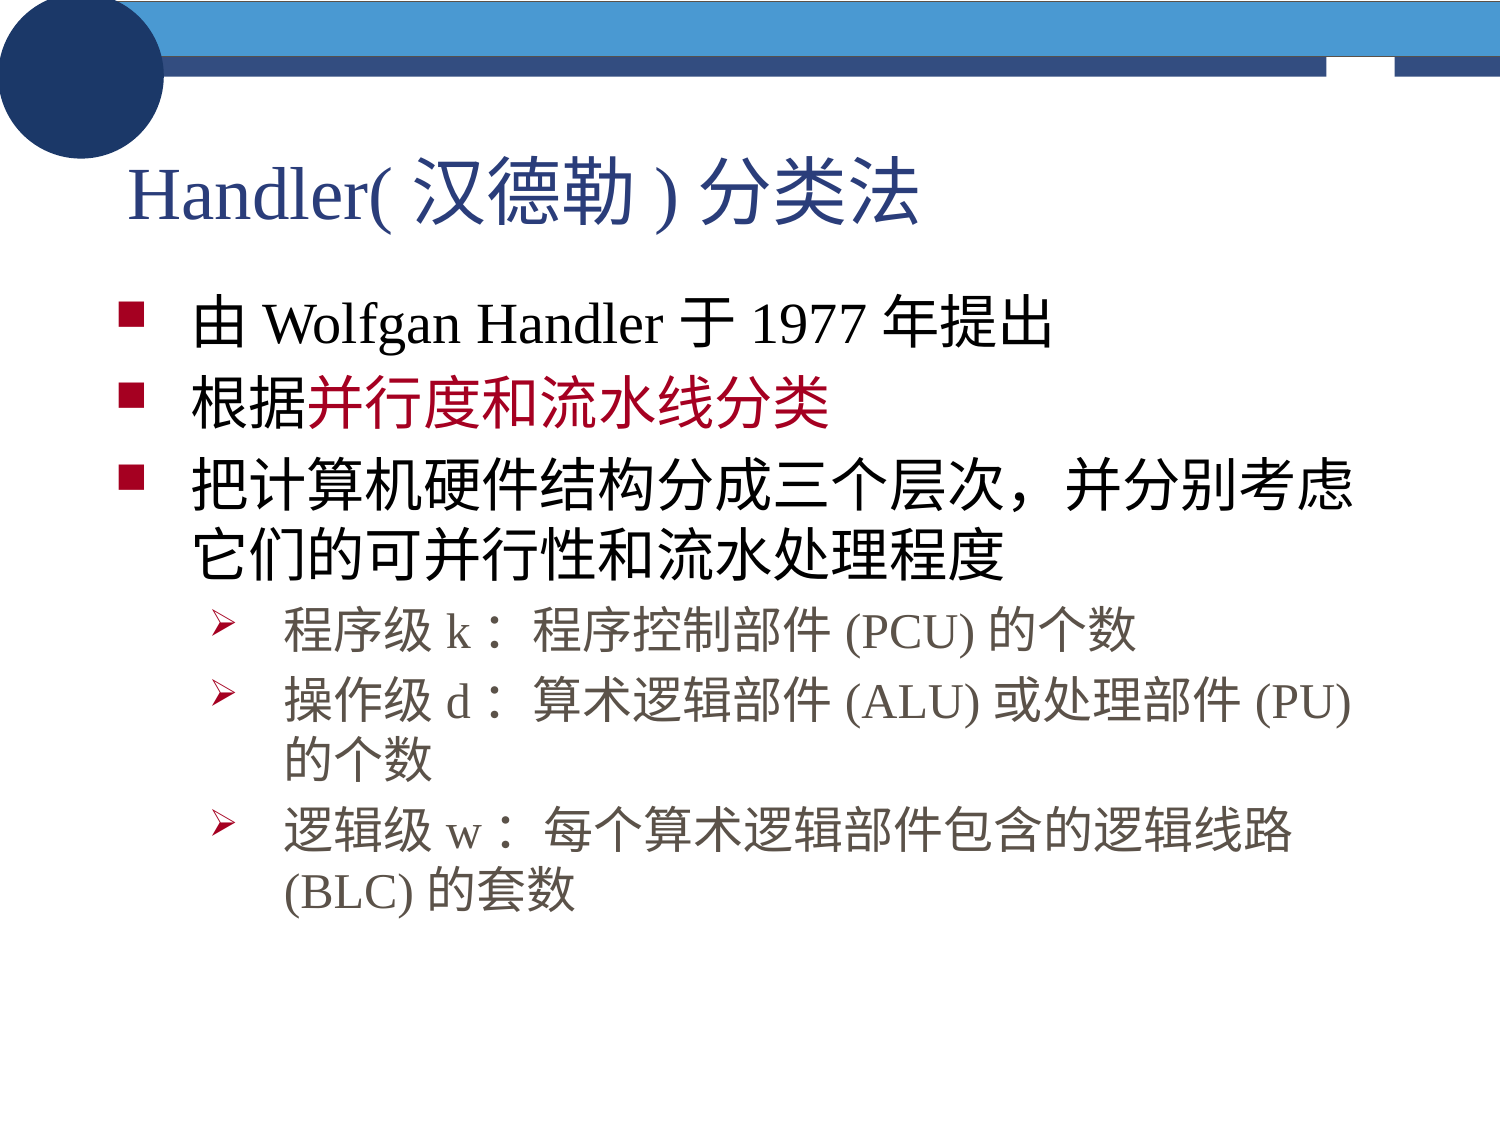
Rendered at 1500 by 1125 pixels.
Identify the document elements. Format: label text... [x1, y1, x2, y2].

title Handler(汉德勒)分类法 [111, 54, 1388, 243]
list 由Wolfgan Handler于1977年提出 根据并行度和流水线分类 把计算机硬件结构分成三个层次，并分别考虑它们的可并行性和流水处理程度 程序级k：程序控制部件(PCU)的个数 操作级d：算术逻辑部件(ALU)或处理部件(PU)的个数 逻辑级w：每个算术逻辑部件包含的逻辑线路(BLC)的套数 [100, 277, 1424, 1000]
